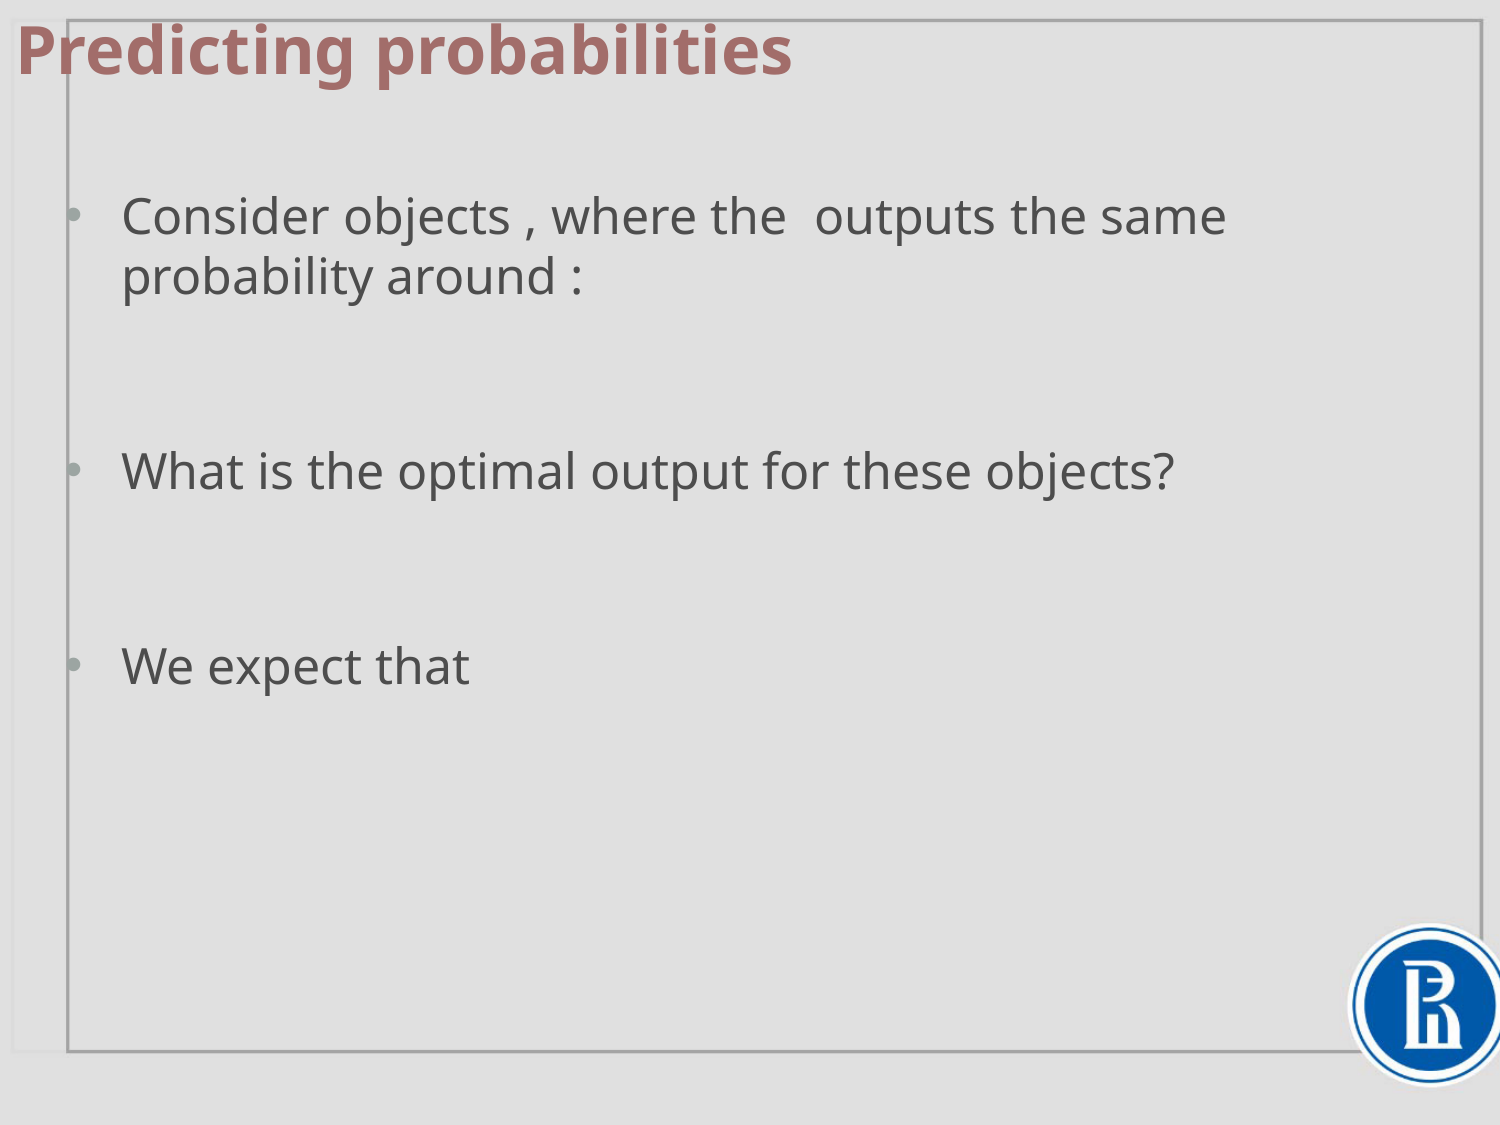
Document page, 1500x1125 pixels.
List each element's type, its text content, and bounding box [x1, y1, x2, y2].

title Predicting probabilities [0, 0, 1500, 102]
picture [0, 102, 1500, 1125]
